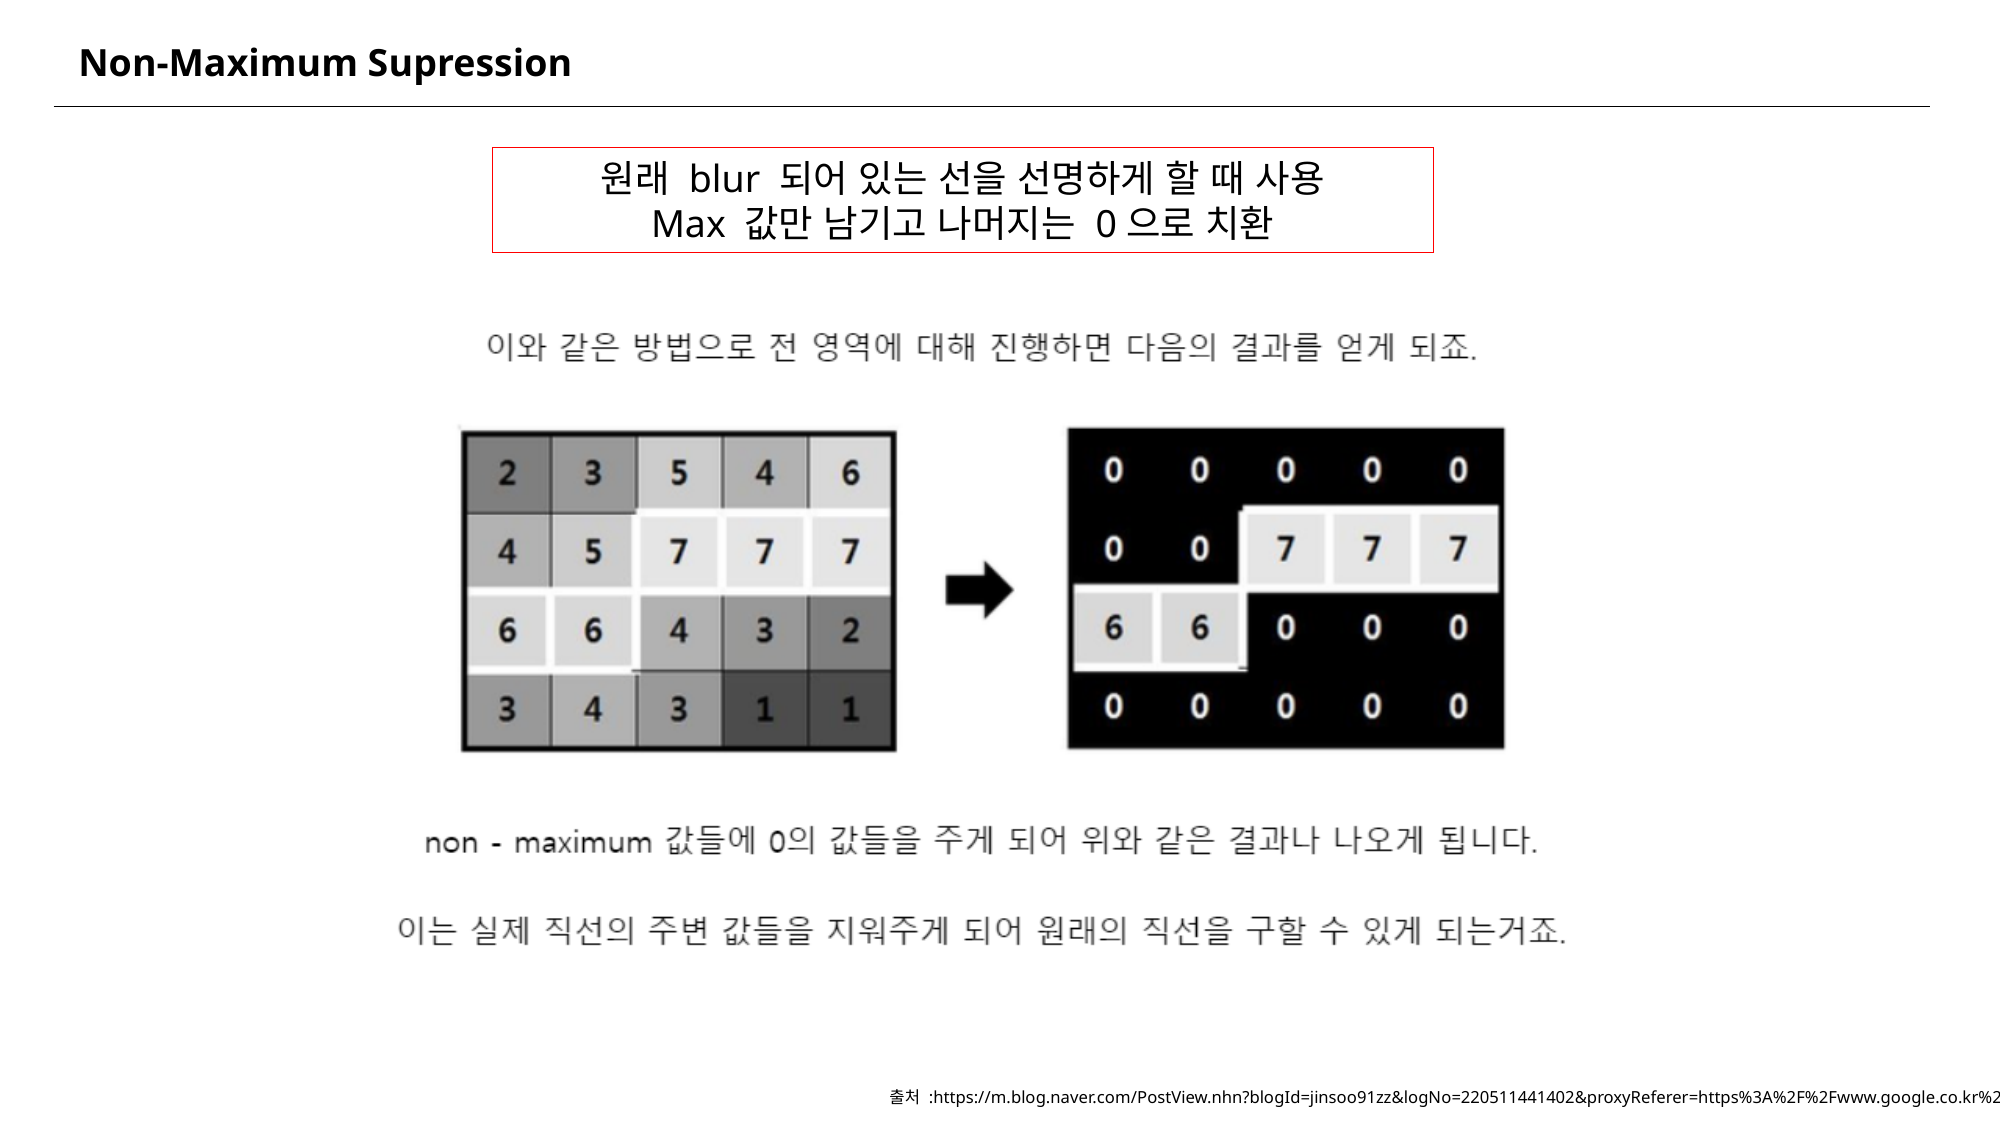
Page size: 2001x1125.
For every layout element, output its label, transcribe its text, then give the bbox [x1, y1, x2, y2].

picture [350, 285, 1576, 964]
text_box Non-Maximum Supression [63, 31, 765, 91]
text_box 출처 :https://m.blog.naver.com/PostView.nhn?blogId=jinsoo91zz&logNo=220511441402&proxyReferer=https%3A%2F%2Fwww.google.co.kr%2F [874, 1079, 2000, 1115]
text_box 원래 blur 되어 있는 선을 선명하게 할 때 사용 Max 값만 남기고 나머지는 0으로 치환 [492, 147, 1434, 253]
